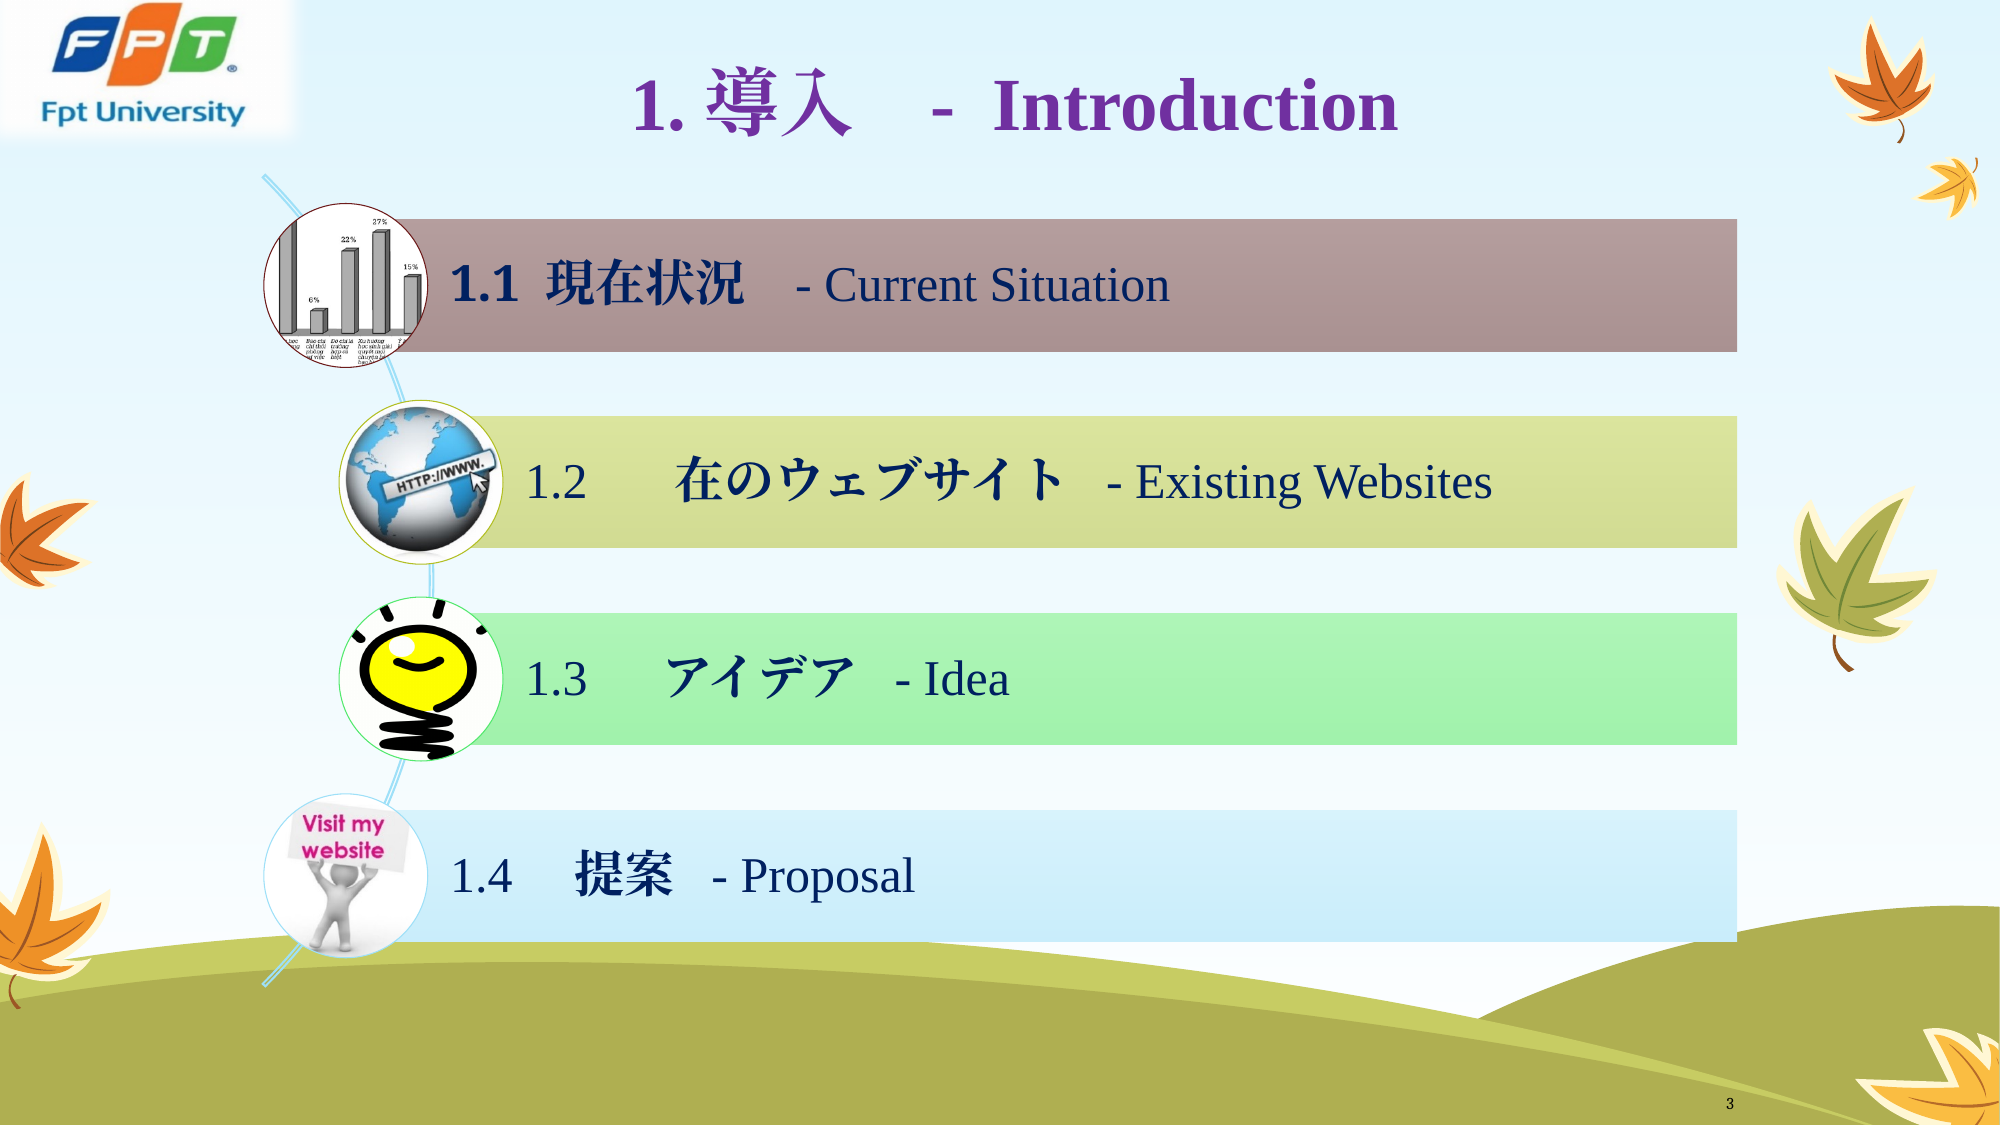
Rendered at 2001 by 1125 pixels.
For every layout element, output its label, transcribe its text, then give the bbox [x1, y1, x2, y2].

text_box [249, 154, 1750, 1007]
picture [0, 0, 312, 155]
title 1.導入 - Introduction [312, 0, 1765, 155]
slide_number 3 [1644, 1083, 1750, 1122]
